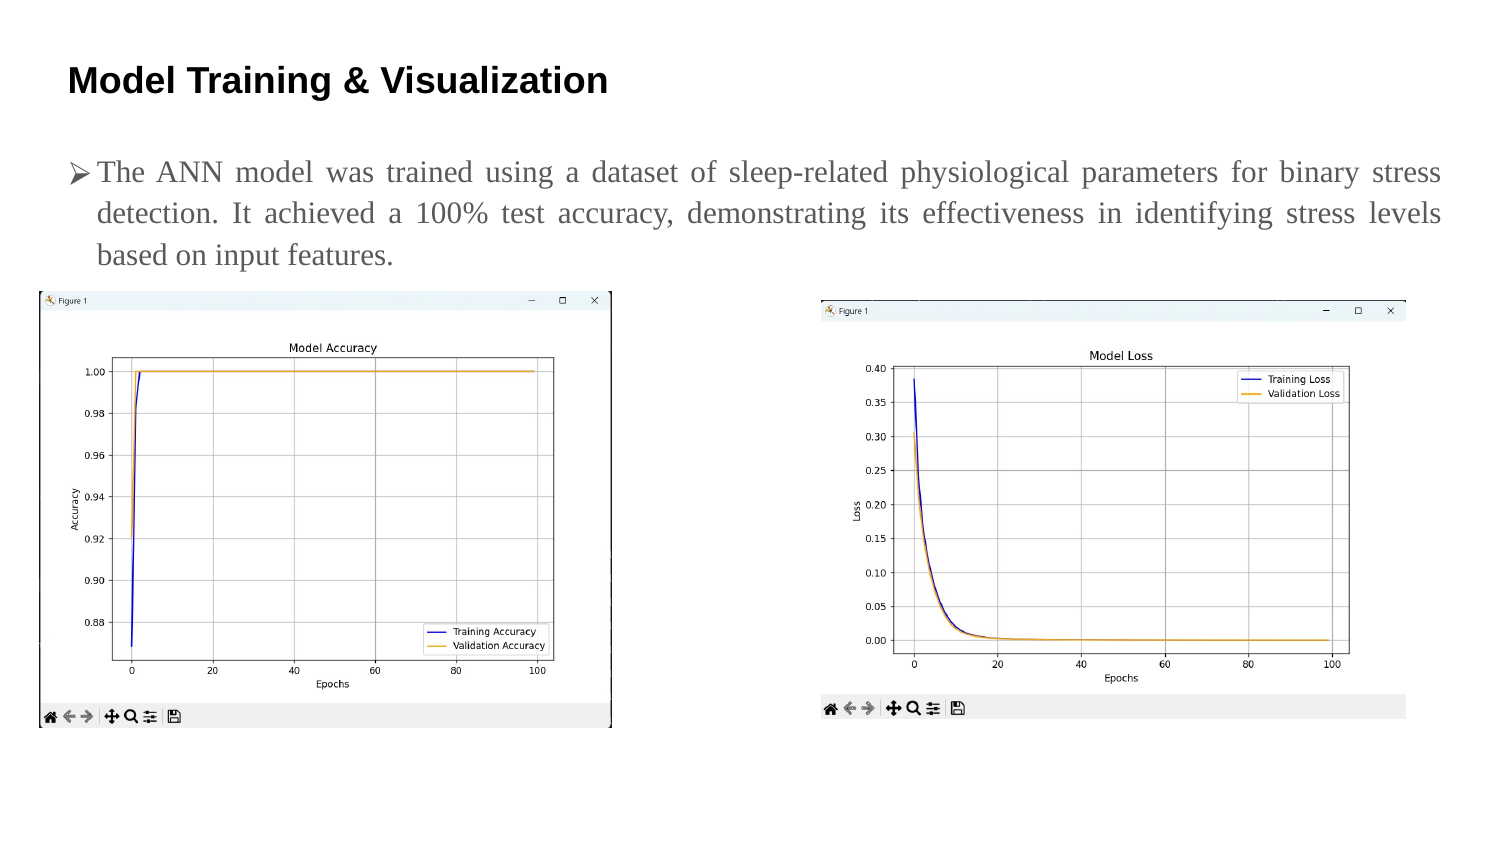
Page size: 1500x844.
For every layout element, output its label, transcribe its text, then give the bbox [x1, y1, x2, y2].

picture [821, 300, 1406, 719]
list The ANN model was trained using a dataset of sleep-related physiological parameters for binary stress detection. It achieved a 100% test accuracy, demonstrating its effectiveness in identifying stress levels based on input features. [56, 142, 1456, 290]
picture [38, 291, 612, 728]
title Model Training & Visualization [56, 45, 1397, 114]
